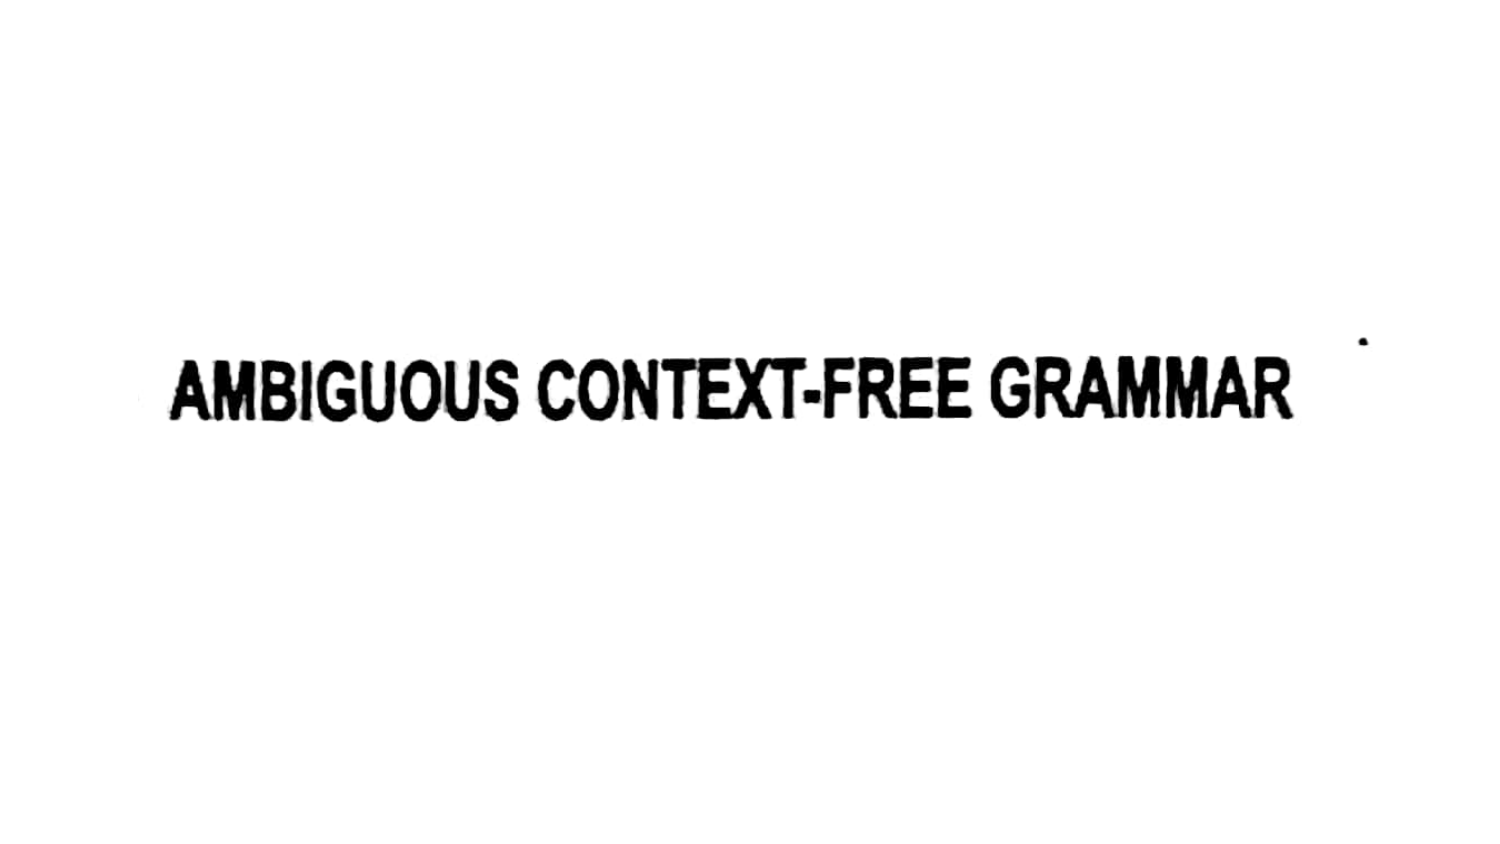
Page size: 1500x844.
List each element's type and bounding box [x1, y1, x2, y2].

picture [137, 299, 1429, 494]
